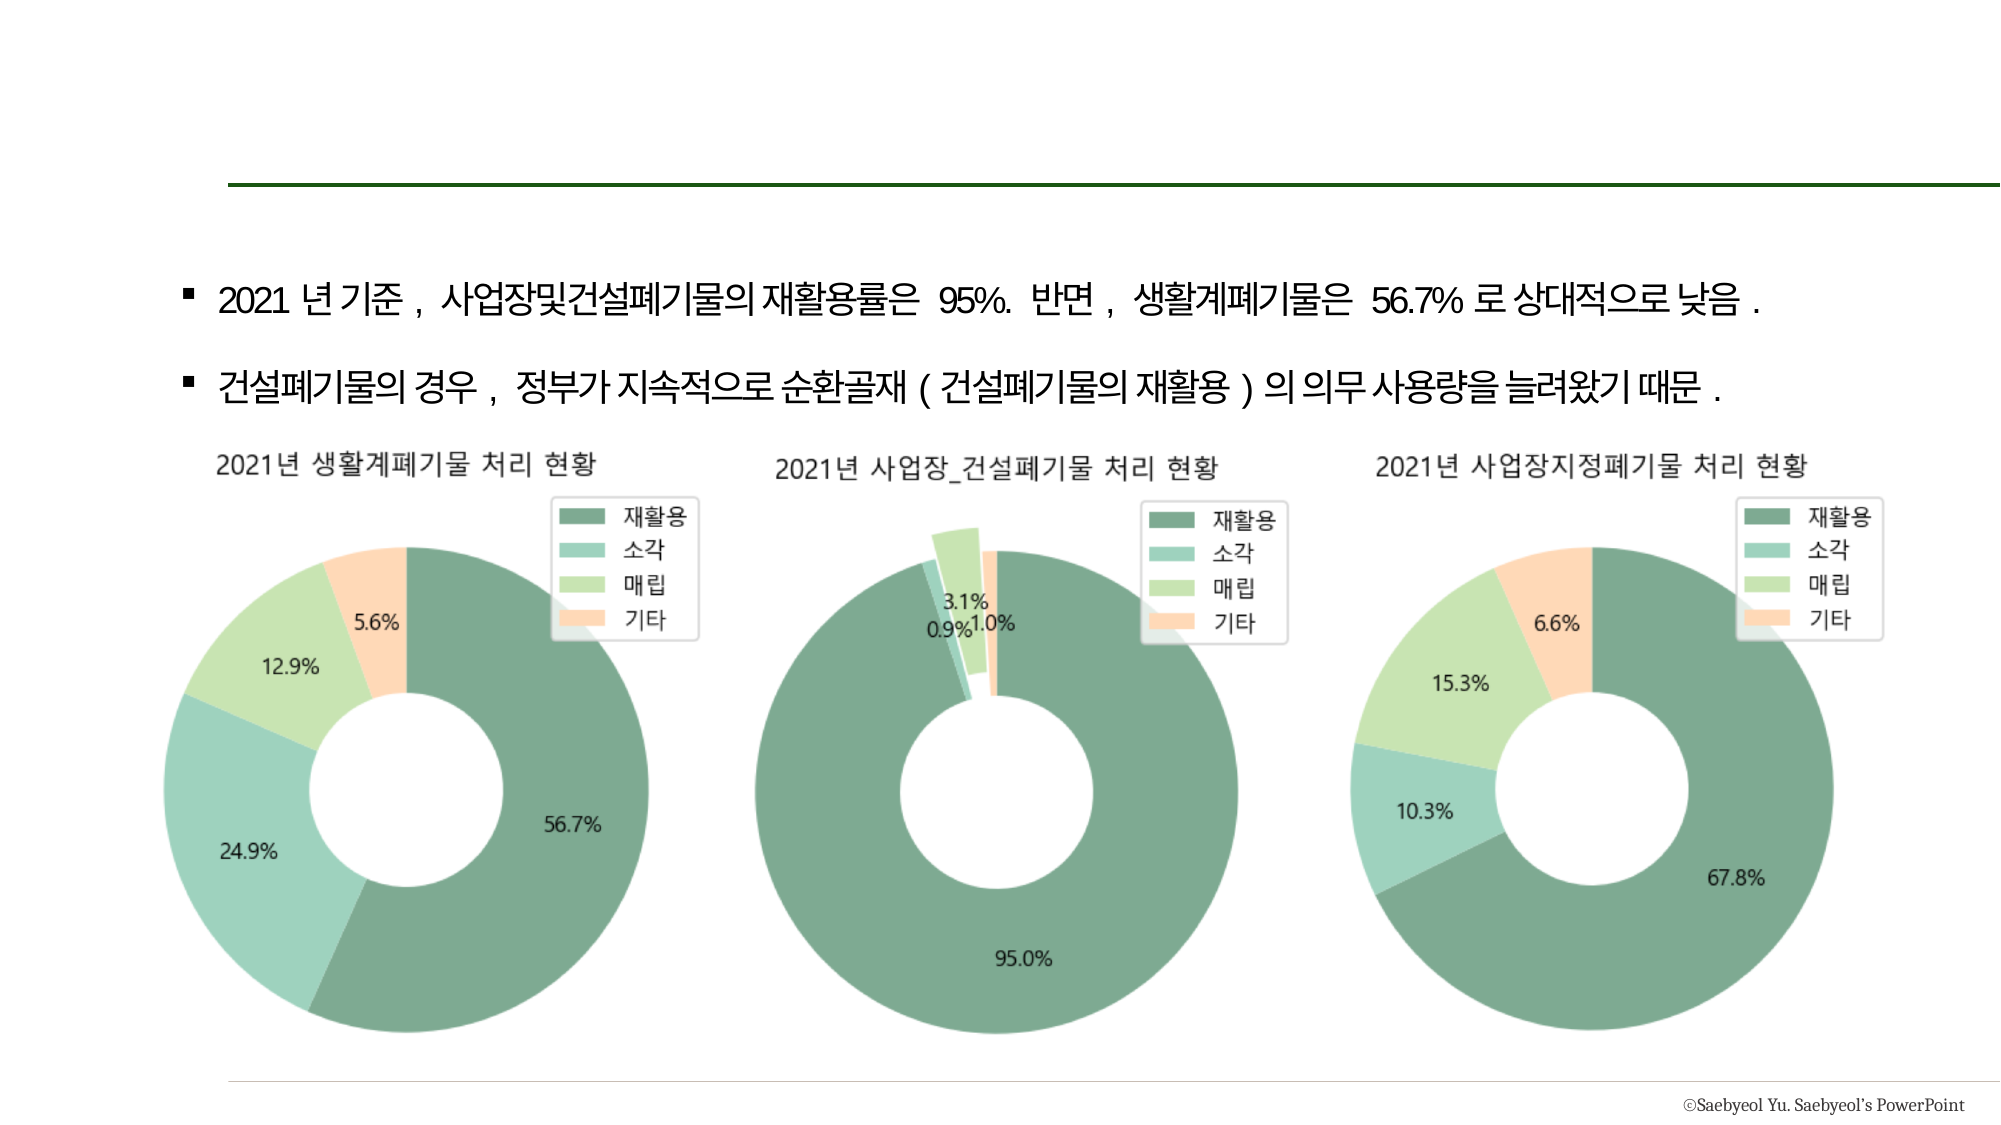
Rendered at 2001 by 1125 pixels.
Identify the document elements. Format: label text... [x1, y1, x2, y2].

picture [138, 449, 711, 1045]
picture [1315, 449, 1890, 1045]
picture [735, 449, 1294, 1045]
text_box 2021년 기준, 사업장및건설폐기물의 재활용률은 95%. 반면, 생활계폐기물은 56.7%로 상대적으로 낮음. 건설폐기물의 경우, 정부가 지속적으로 순환골재(건설폐기물의 재활용)의 의무 사용량을 늘려왔기 때문. [165, 246, 1927, 1031]
